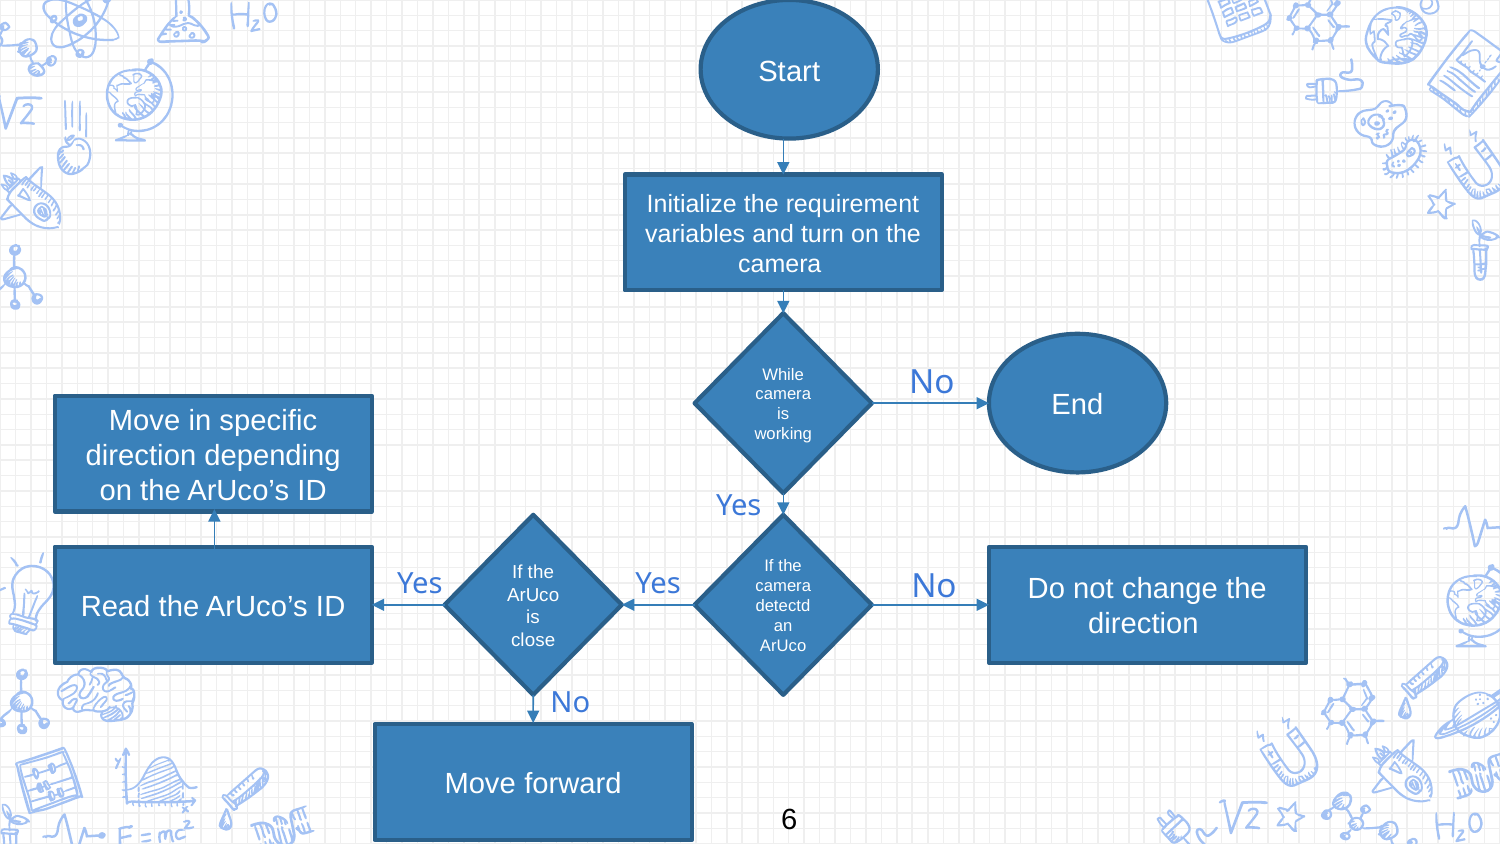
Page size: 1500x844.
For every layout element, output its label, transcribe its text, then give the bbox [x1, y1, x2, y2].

text_box Yes [382, 557, 458, 607]
text_box 6 [766, 793, 813, 843]
text_box Read the ArUco’s ID [53, 545, 374, 665]
text_box Move forward [373, 722, 694, 842]
text_box If the camera detectd an ArUco [695, 515, 874, 697]
text_box No [896, 557, 989, 604]
text_box While camera is working [692, 315, 874, 496]
text_box End [986, 331, 1169, 475]
text_box No [535, 675, 606, 726]
text_box Do not change the direction [987, 545, 1308, 665]
text_box Yes [620, 557, 696, 607]
text_box If the ArUco is close [445, 512, 620, 697]
text_box Move in specific direction depending on the ArUco’s ID [53, 394, 374, 514]
text_box No [894, 352, 970, 402]
text_box Initialize the requirement variables and turn on the camera [623, 172, 944, 292]
text_box Yes [701, 478, 777, 529]
text_box Start [698, 0, 881, 141]
